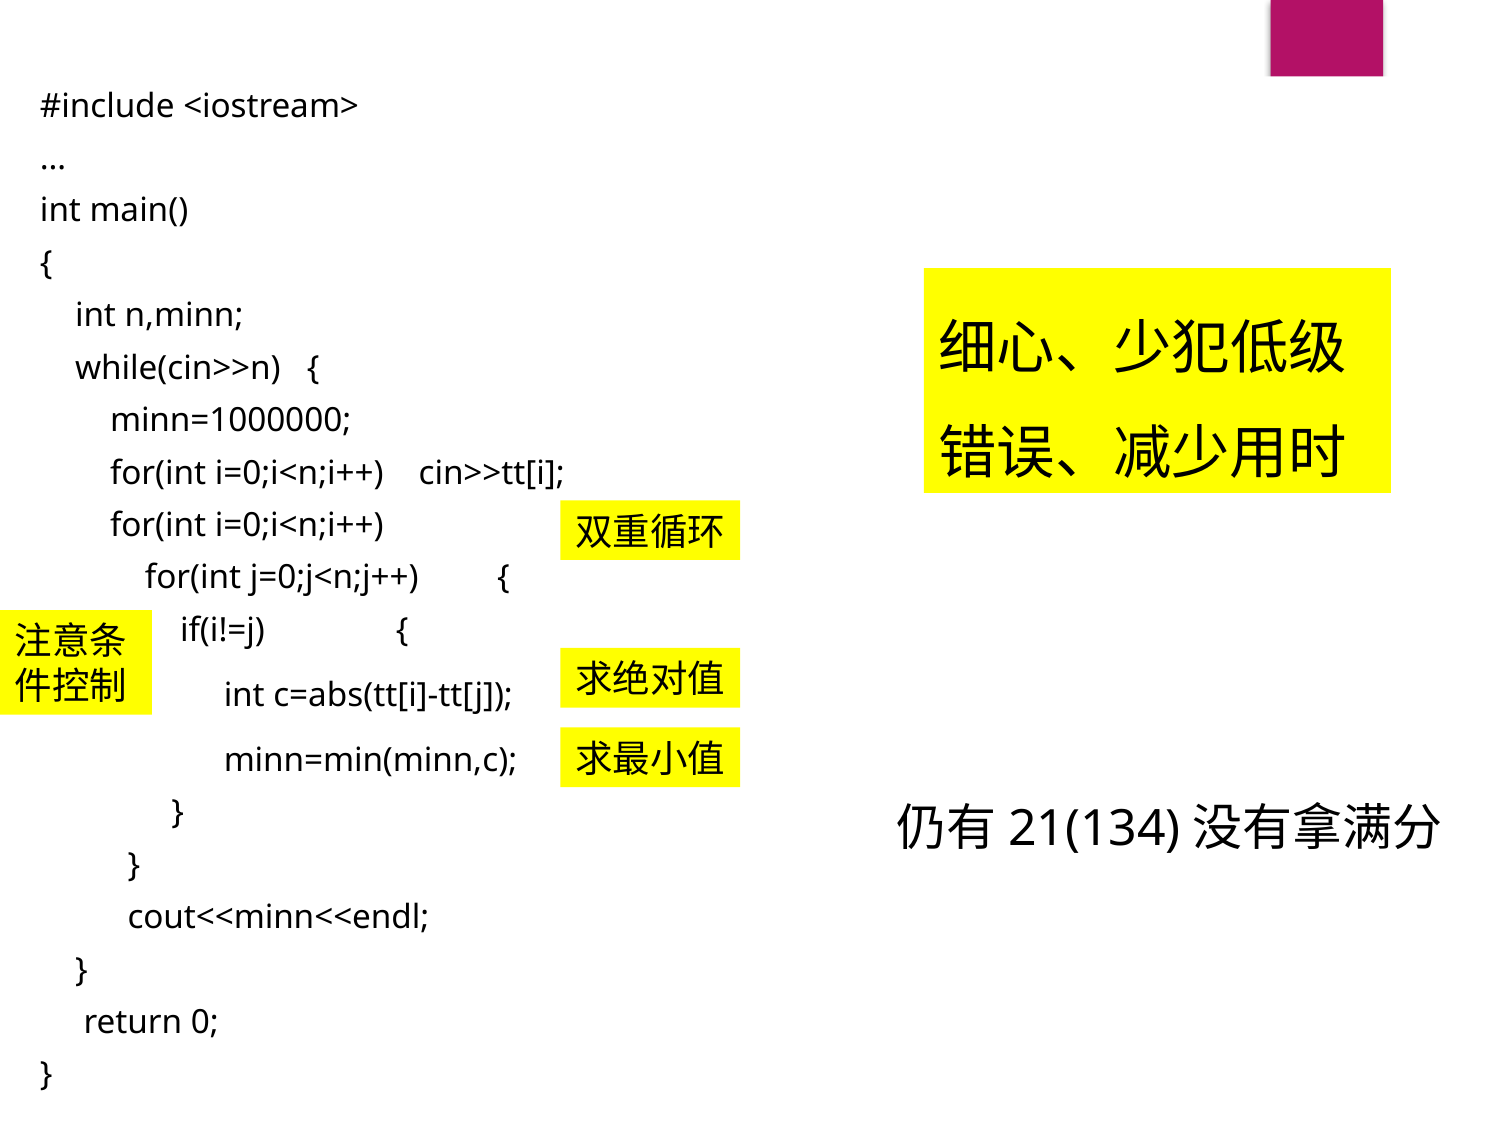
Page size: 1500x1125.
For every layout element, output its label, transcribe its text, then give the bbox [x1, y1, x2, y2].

text_box 求绝对值 [560, 647, 741, 708]
text_box 双重循环 [560, 500, 741, 560]
text_box 细心、少犯低级错误、减少用时 [923, 268, 1391, 493]
text_box #include <iostream> … int main() { int n,minn; while(cin>>n) { minn=1000000; for(int i=0;i<n;i++) cin>>tt[i]; for(int i=0;i<n;i++) for(int j=0;j<n;j++) { if(i!=j) { int c=abs(tt[i]-tt[j]); minn=min(minn,c); } } cout<<minn<<endl; } return 0; } [25, 76, 1419, 1100]
text_box 仍有21(134)没有拿满分 [881, 788, 1458, 863]
text_box 注意条件控制 [0, 610, 152, 715]
text_box 求最小值 [560, 727, 741, 788]
